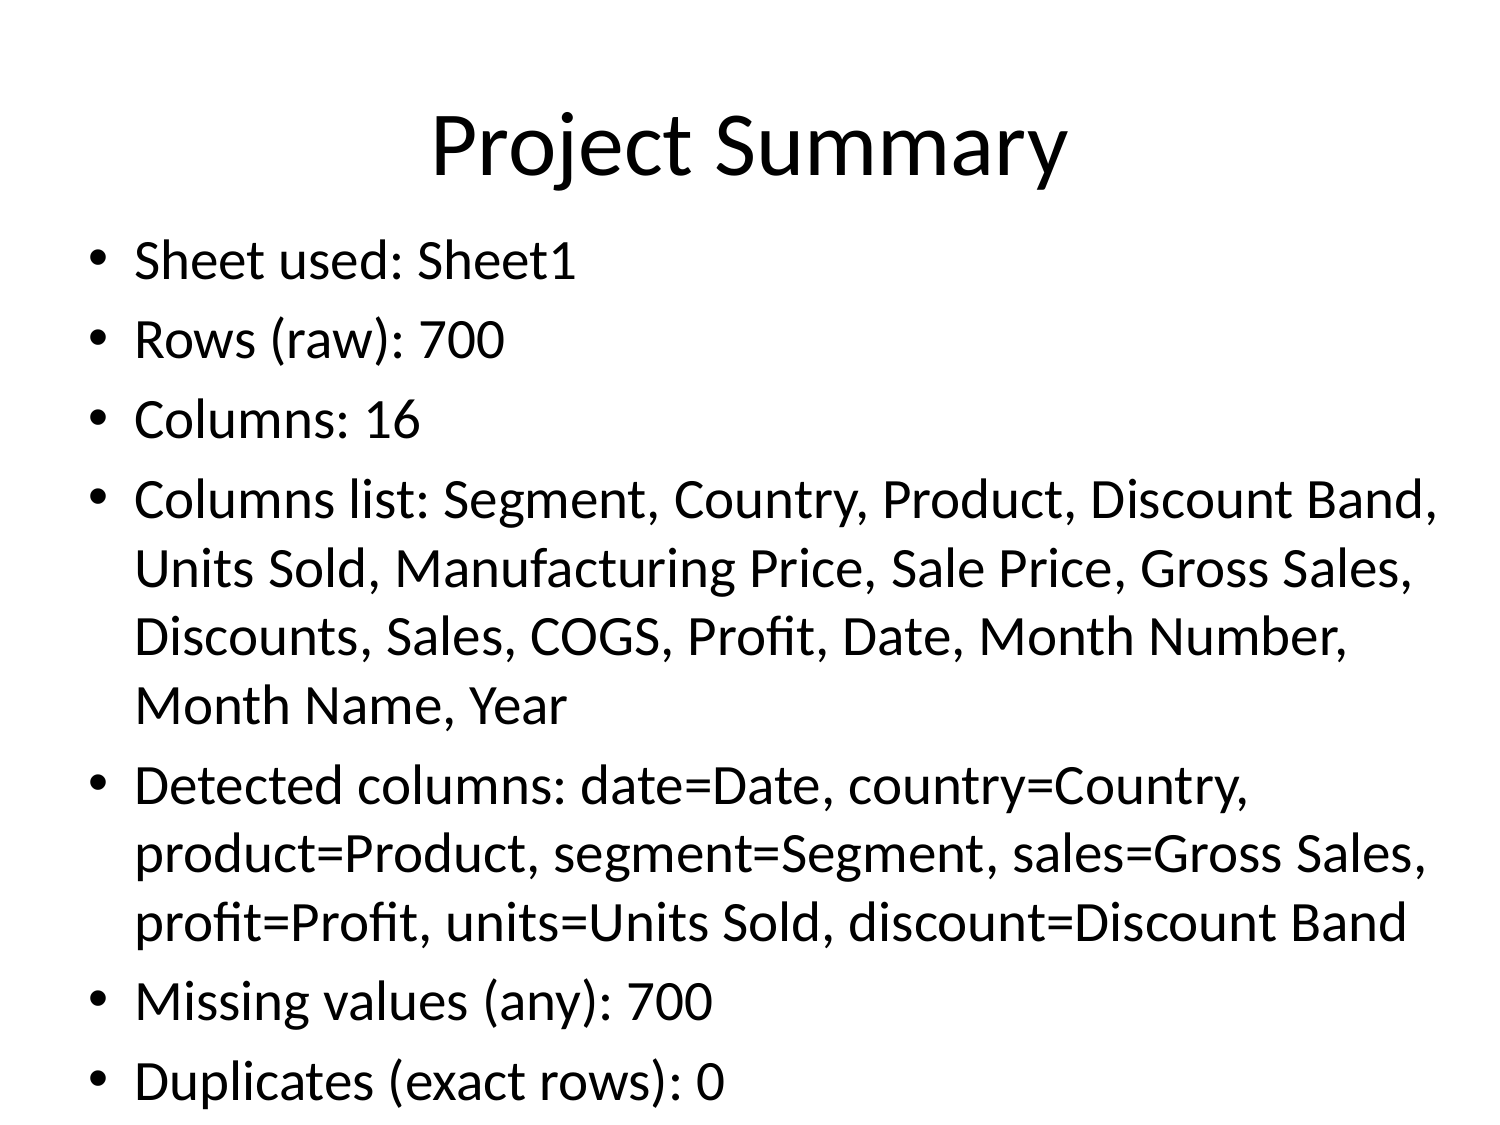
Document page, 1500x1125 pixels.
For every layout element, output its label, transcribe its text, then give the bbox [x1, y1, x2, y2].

title Project Summary [75, 45, 1425, 214]
list Sheet used: Sheet1 Rows (raw): 700 Columns: 16 Columns list: Segment, Country, Product, Discount Band, Units Sold, Manufacturing Price, Sale Price, Gross Sales, Discounts, Sales, COGS, Profit, Date, Month Number, Month Name, Year Detected columns: date=Date, country=Country, product=Product, segment=Segment, sales=Gross Sales, profit=Profit, units=Units Sold, discount=Discount Band Missing values (any): 700 Duplicates (exact rows): 0 [0, 214, 1500, 1125]
